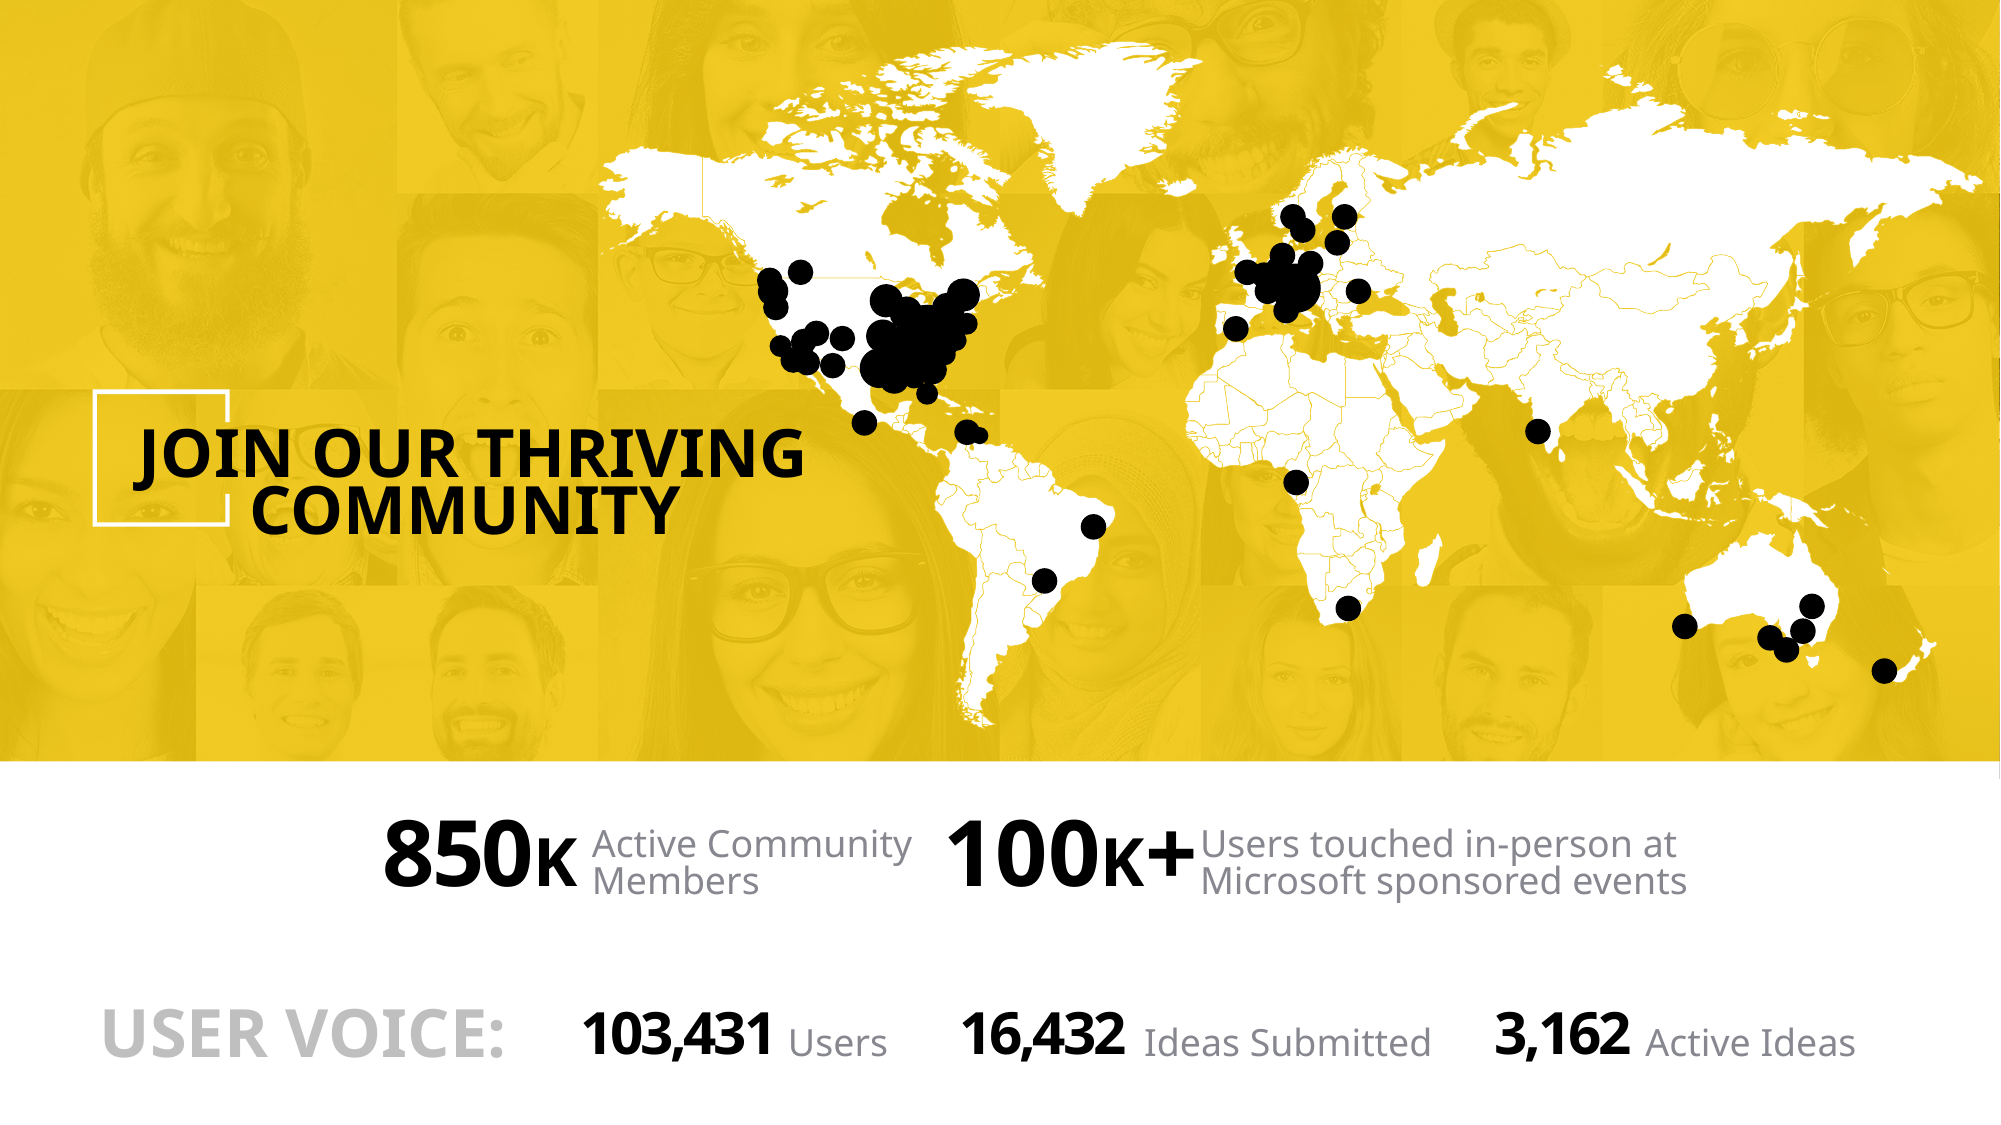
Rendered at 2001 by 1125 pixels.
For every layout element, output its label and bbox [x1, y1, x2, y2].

text_box [367, 819, 1706, 979]
text_box [69, 1018, 1977, 1102]
text_box [92, 382, 846, 689]
text_box [594, 41, 1987, 730]
text_box [0, 780, 2000, 959]
picture [0, 0, 2000, 780]
